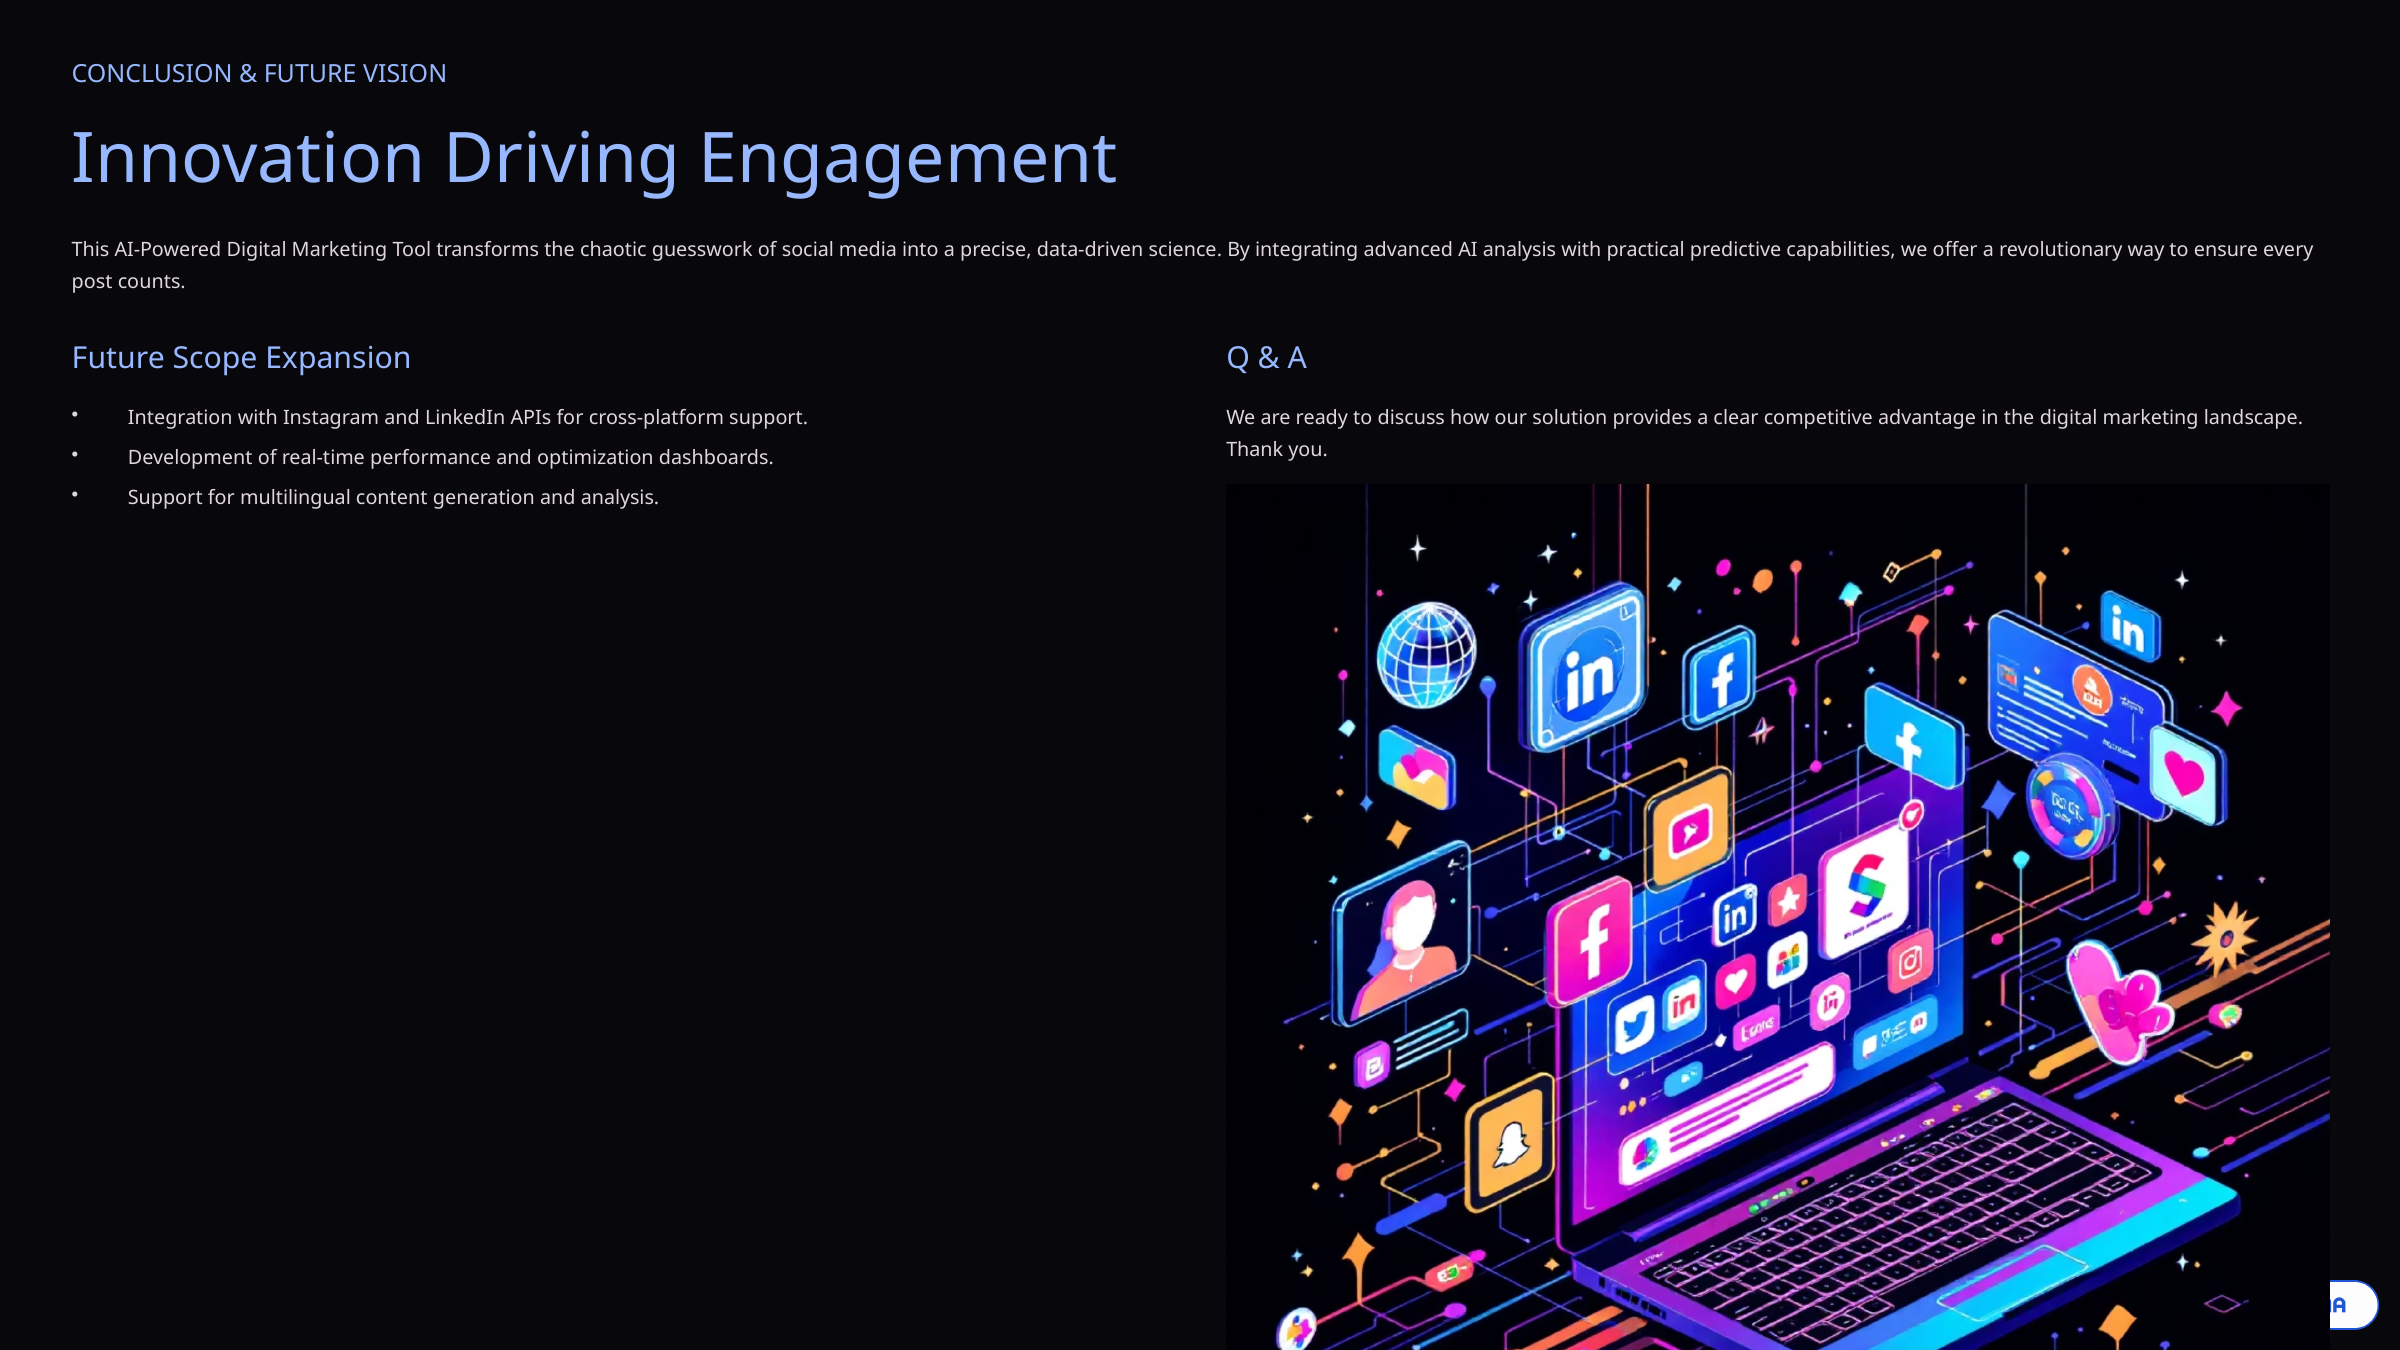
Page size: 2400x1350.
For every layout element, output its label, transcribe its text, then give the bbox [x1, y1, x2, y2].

text_box Development of real-time performance and optimization dashboards. [71, 435, 1175, 469]
text_box Integration with Instagram and LinkedIn APIs for cross-platform support. [71, 395, 1175, 429]
text_box Q & A [1226, 337, 1534, 376]
text_box Support for multilingual content generation and analysis. [71, 475, 1175, 509]
text_box We are ready to discuss how our solution provides a clear competitive advantage in the digital marketing landscape. Thank you. [1226, 395, 2330, 462]
text_box CONCLUSION & FUTURE VISION [71, 56, 495, 89]
text_box Future Scope Expansion [71, 337, 449, 376]
text_box Innovation Driving Engagement [71, 108, 1212, 198]
text_box This AI-Powered Digital Marketing Tool transforms the chaotic guesswork of social media into a precise, data-driven science. By integrating advanced AI analysis with practical predictive capabilities, we offer a revolutionary way to ensure every post counts. [71, 227, 2329, 294]
picture [1226, 484, 2389, 1350]
